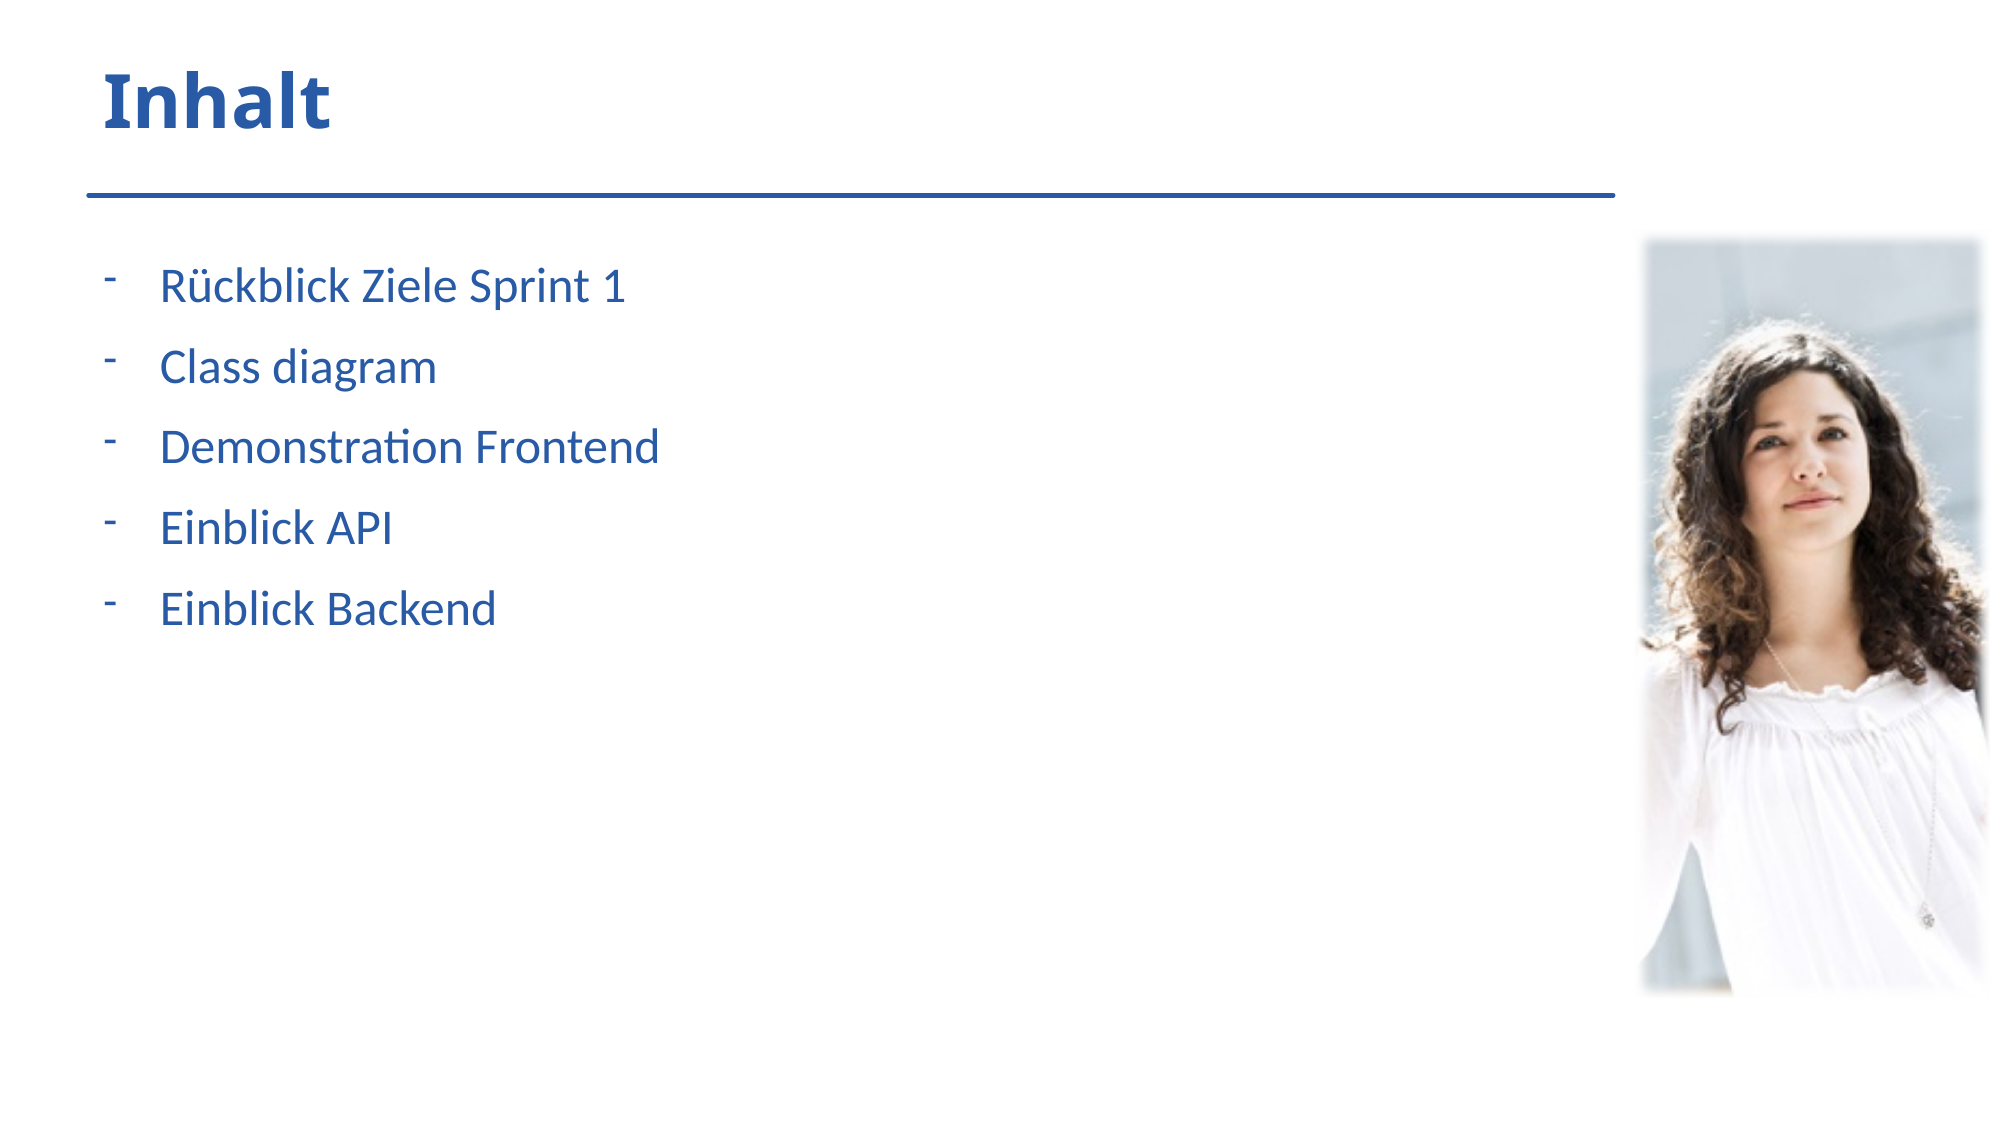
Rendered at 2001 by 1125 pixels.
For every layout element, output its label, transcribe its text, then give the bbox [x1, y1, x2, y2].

picture [1652, 246, 1973, 982]
list Rückblick Ziele Sprint 1 Class diagram Demonstration Frontend Einblick API Einblick Backend [88, 236, 1614, 987]
title Inhalt [88, 40, 1614, 157]
